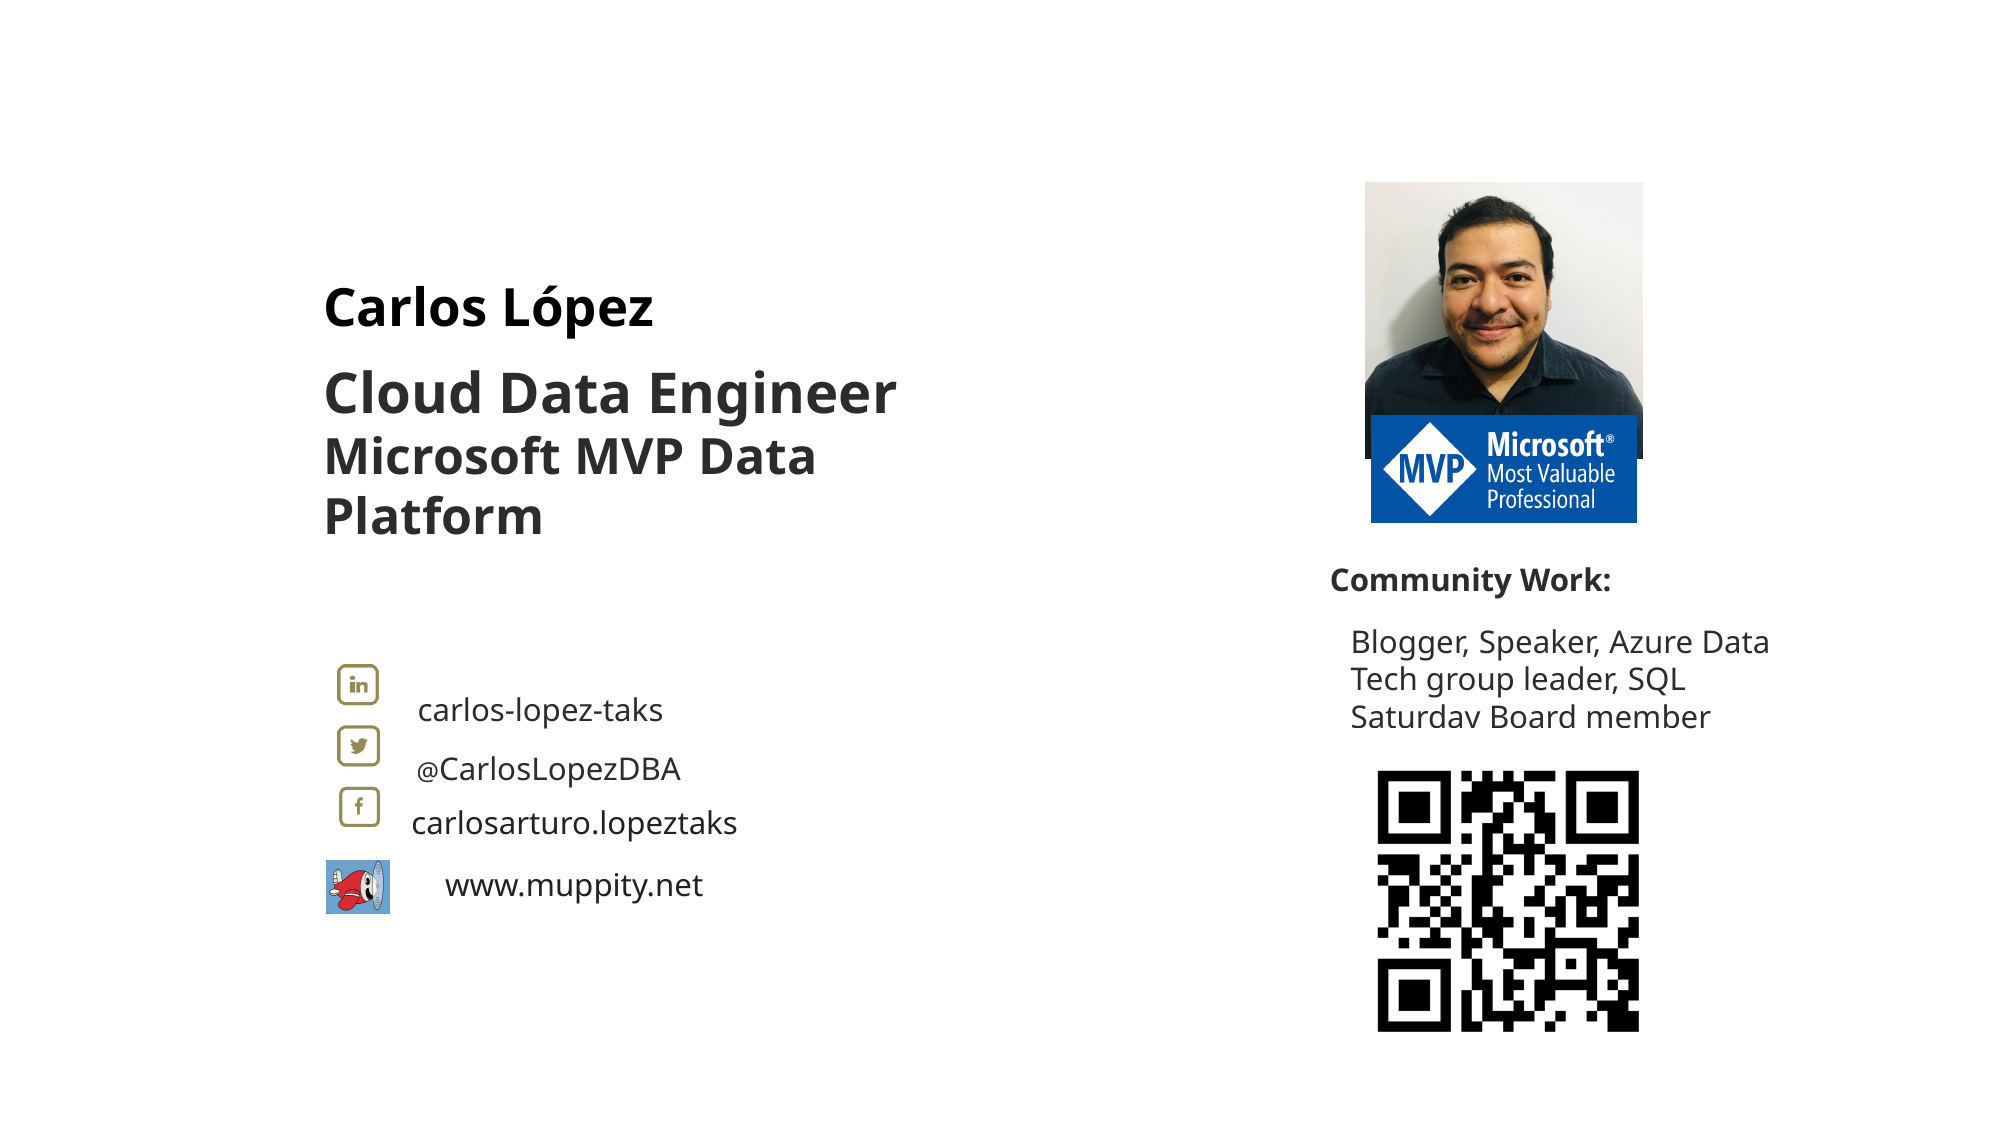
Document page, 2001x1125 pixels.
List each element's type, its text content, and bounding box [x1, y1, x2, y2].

picture [336, 664, 380, 827]
picture [326, 860, 390, 914]
text_box www.muppity.net [361, 851, 728, 920]
text_box carlosarturo.lopeztaks [405, 784, 745, 848]
text_box carlos-lopez-taks [411, 671, 676, 730]
list Cloud Data Engineer Microsoft MVP Data Platform [308, 349, 959, 430]
picture [1335, 728, 1683, 1076]
text_box @CarlosLopezDBA [411, 730, 687, 794]
title Carlos López [308, 261, 1064, 350]
picture [1365, 182, 1643, 523]
text_box Community Work: [1314, 552, 1627, 605]
text_box Blogger, Speaker, Azure Data Tech group leader, SQL Saturday Board member [1335, 614, 1788, 742]
